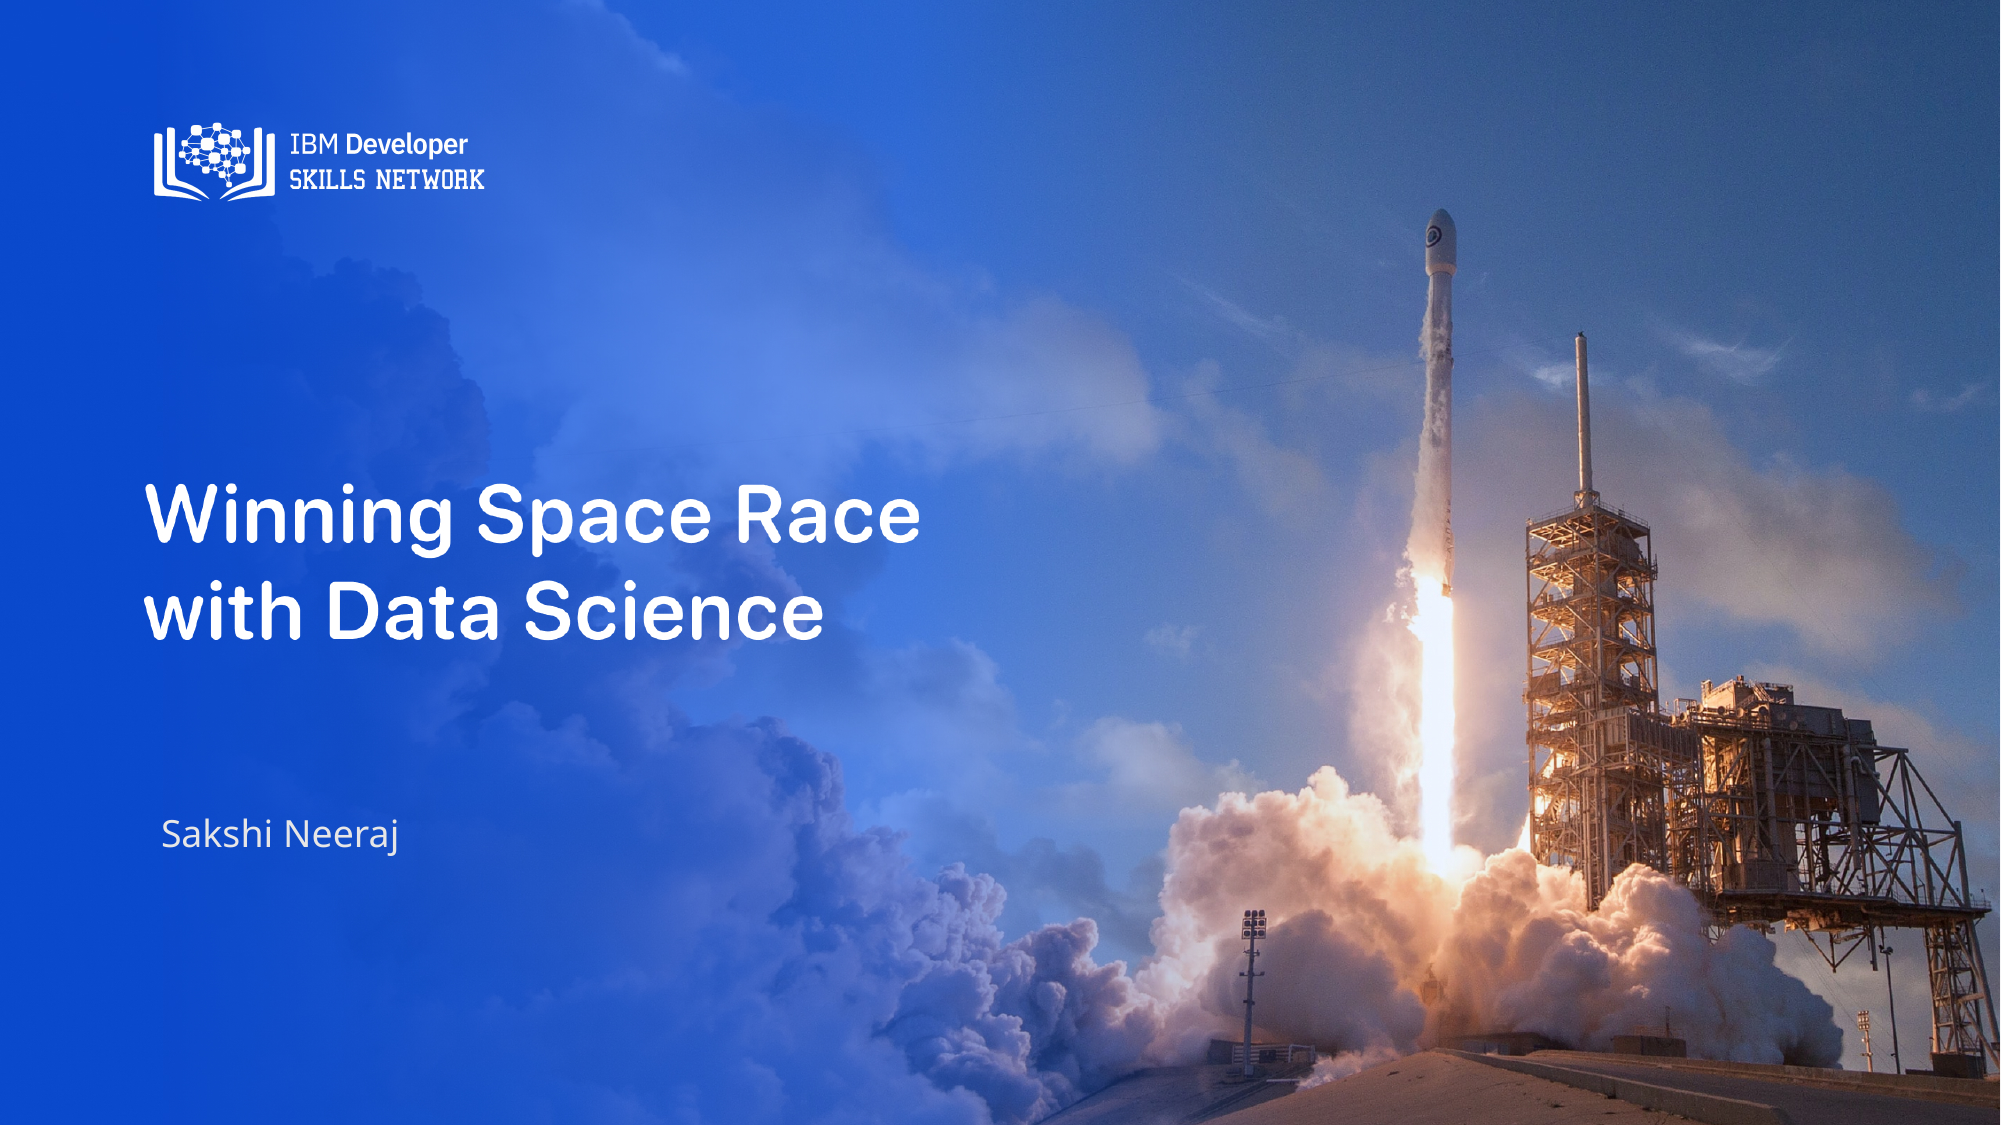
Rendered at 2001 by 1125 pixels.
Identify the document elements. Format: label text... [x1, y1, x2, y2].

text_box Sakshi Neeraj [145, 802, 559, 863]
picture [0, 0, 2001, 1125]
